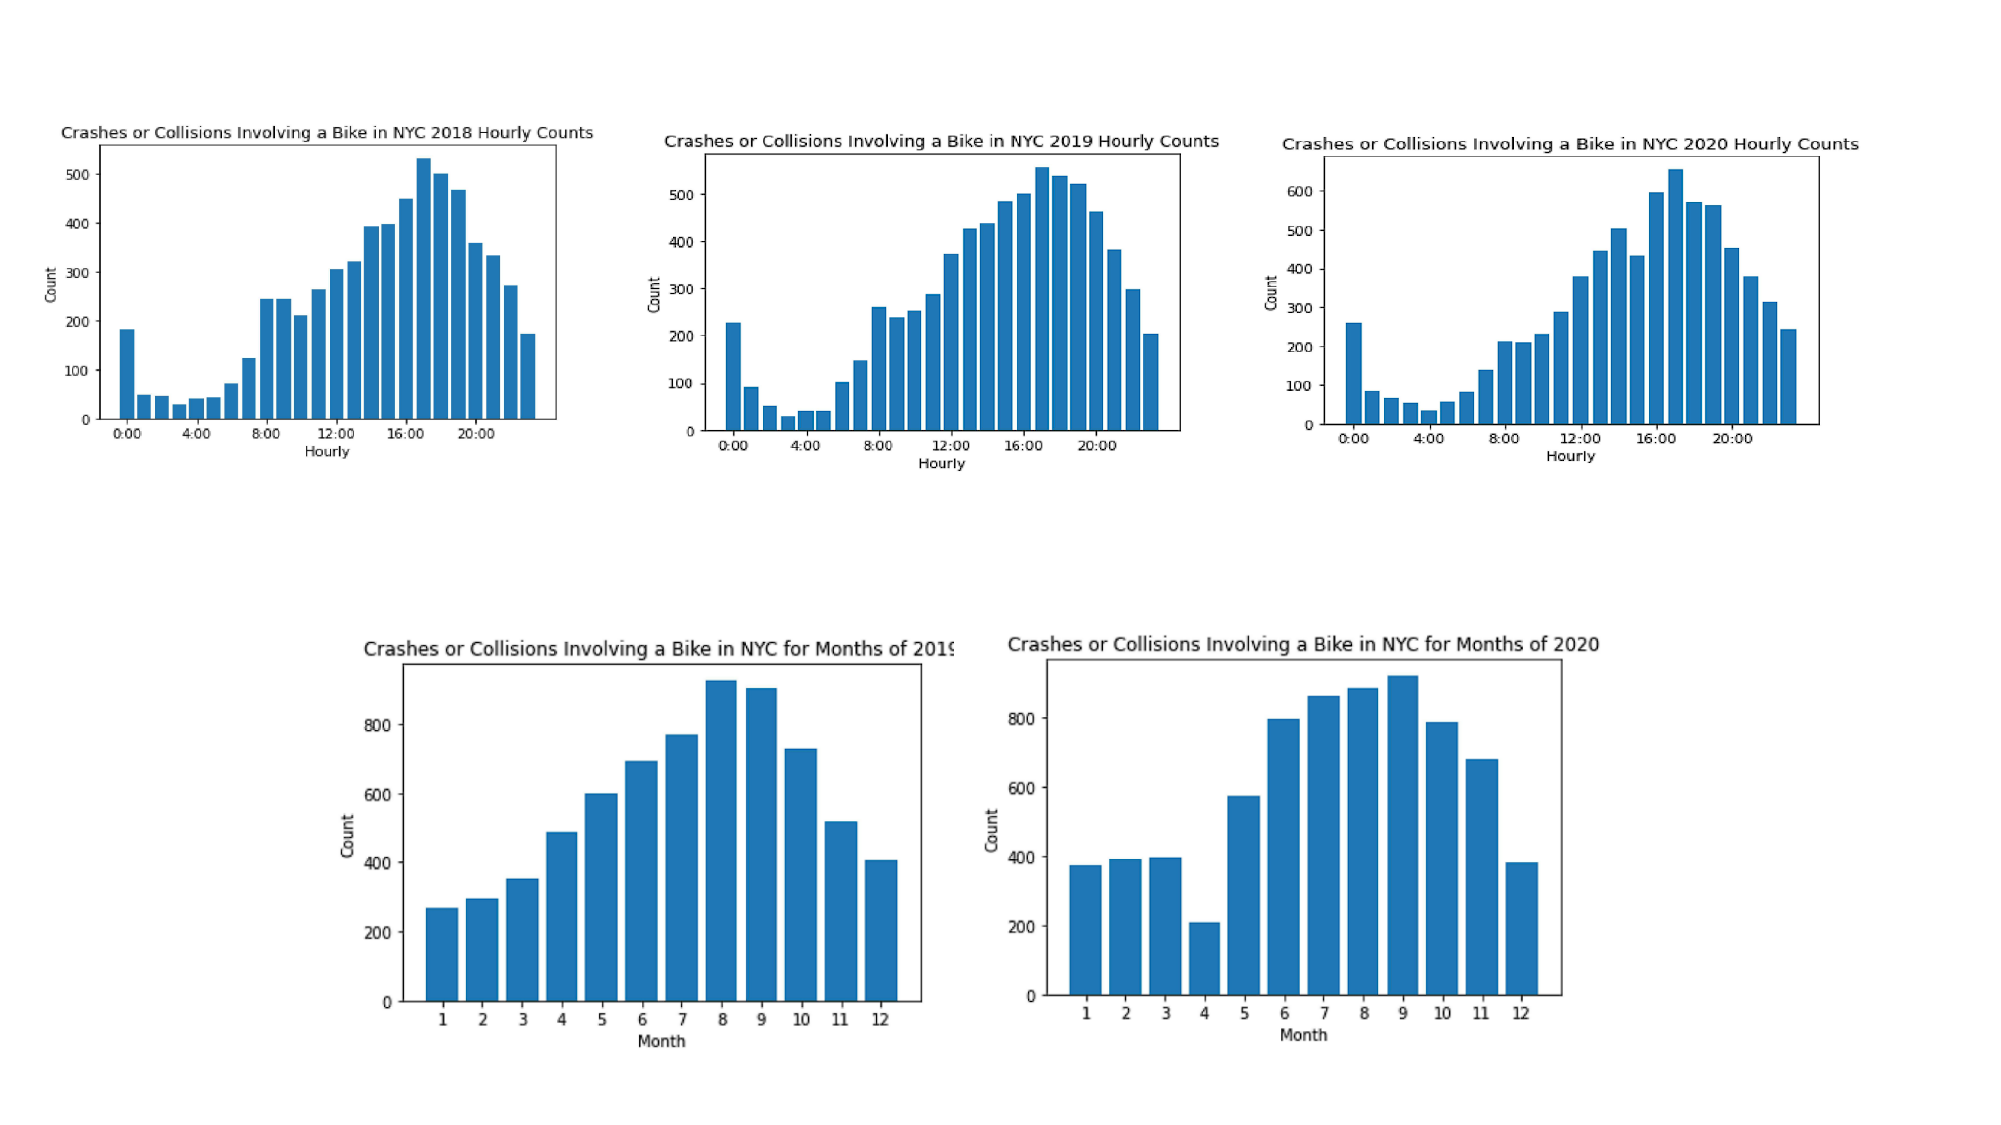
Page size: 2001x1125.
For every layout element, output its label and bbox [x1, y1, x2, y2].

picture [318, 621, 1647, 1072]
picture [638, 118, 1895, 504]
picture [18, 113, 619, 476]
